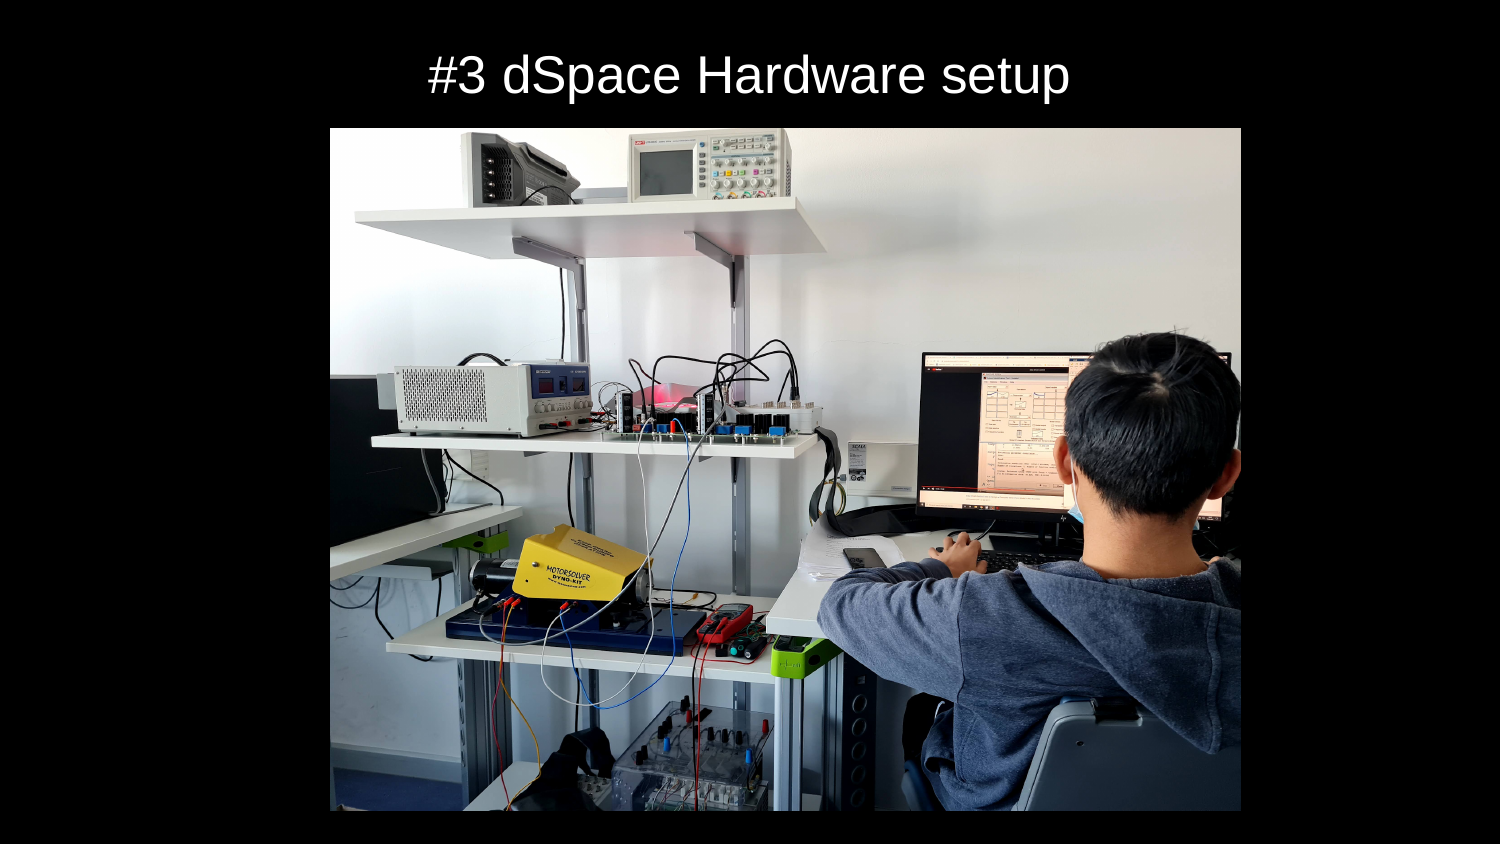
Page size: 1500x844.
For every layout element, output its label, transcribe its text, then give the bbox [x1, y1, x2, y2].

title #3 dSpace Hardware setup [51, 25, 1449, 120]
picture [330, 127, 1241, 811]
